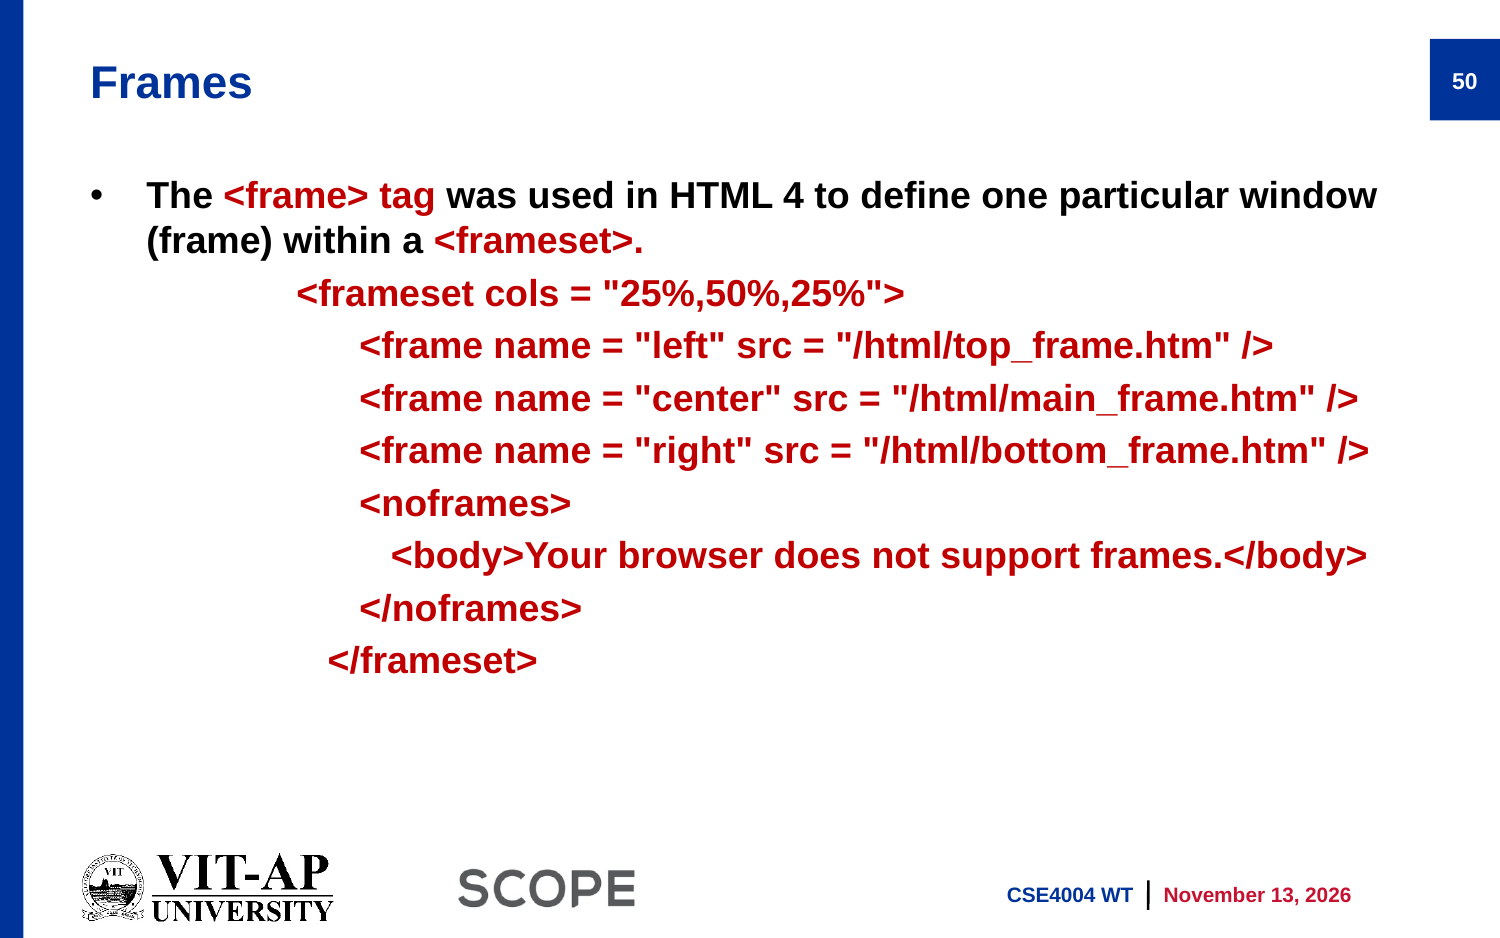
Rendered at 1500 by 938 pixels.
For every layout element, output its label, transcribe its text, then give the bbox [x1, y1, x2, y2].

footer CSE4004 WT [673, 868, 1149, 919]
title Frames [74, 37, 1430, 124]
list The <frame> tag was used in HTML 4 to define one particular window (frame) within a <frameset>. <frameset cols = "25%,50%,25%"> <frame name = "left" src = "/html/top_frame.htm" /> <frame name = "center" src = "/html/main_frame.htm" /> <frame name = "right" src = "/html/bottom_frame.htm" /> <noframes> <body>Your browser does not support frames.</body> </noframes> </frameset> [74, 163, 1426, 838]
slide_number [1149, 868, 1424, 919]
picture [454, 864, 641, 910]
slide_number 50 [1429, 45, 1500, 116]
picture [76, 846, 337, 928]
